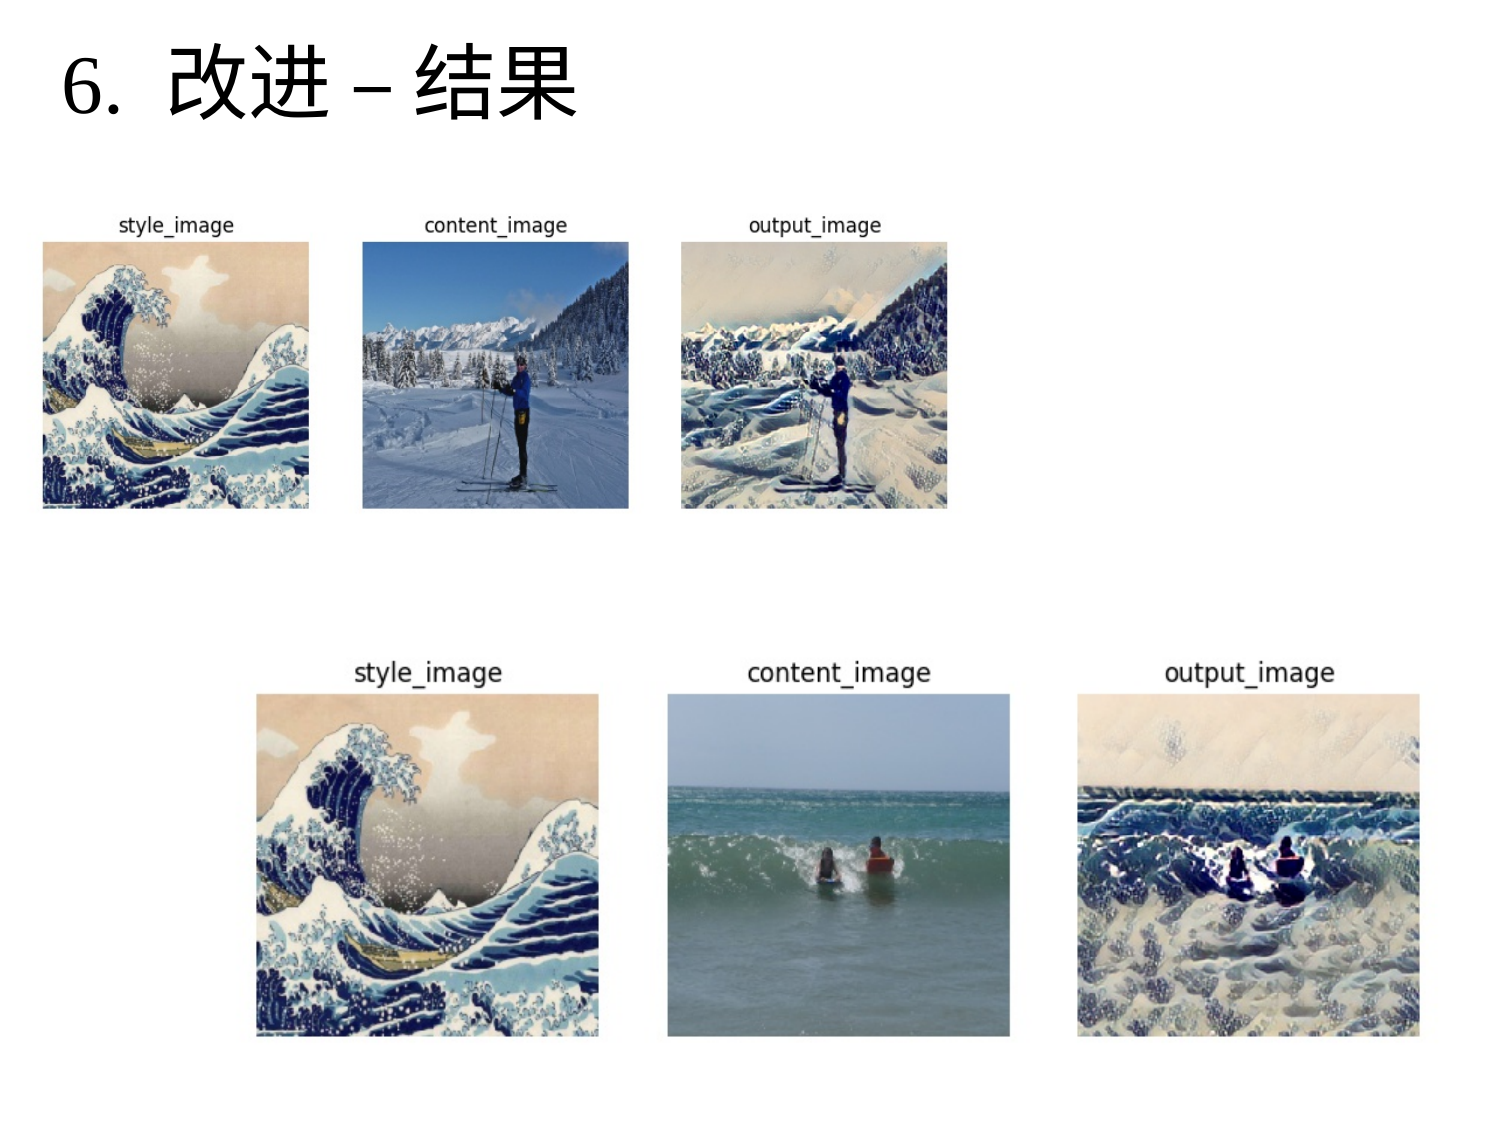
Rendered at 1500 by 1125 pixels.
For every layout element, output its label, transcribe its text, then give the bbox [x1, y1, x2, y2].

title 6. 改进 – 结果 [46, 32, 1450, 140]
picture [0, 139, 1500, 1125]
